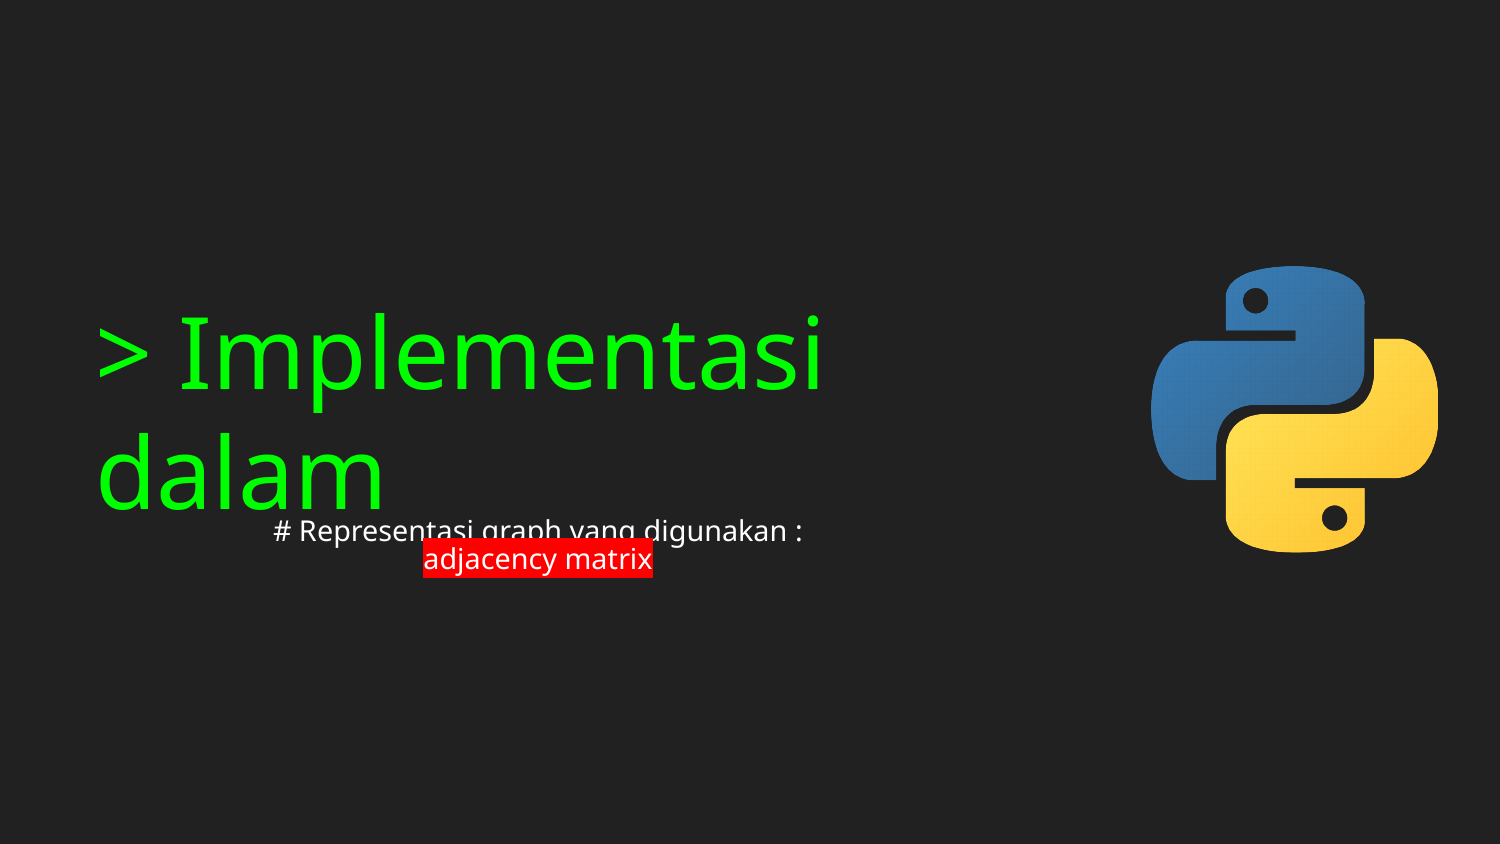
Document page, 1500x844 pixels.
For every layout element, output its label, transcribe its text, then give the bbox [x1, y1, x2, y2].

picture [1151, 266, 1438, 553]
title > Implementasi dalam [80, 73, 1125, 745]
text_box # Representasi graph yang digunakan : adjacency matrix [235, 504, 841, 590]
